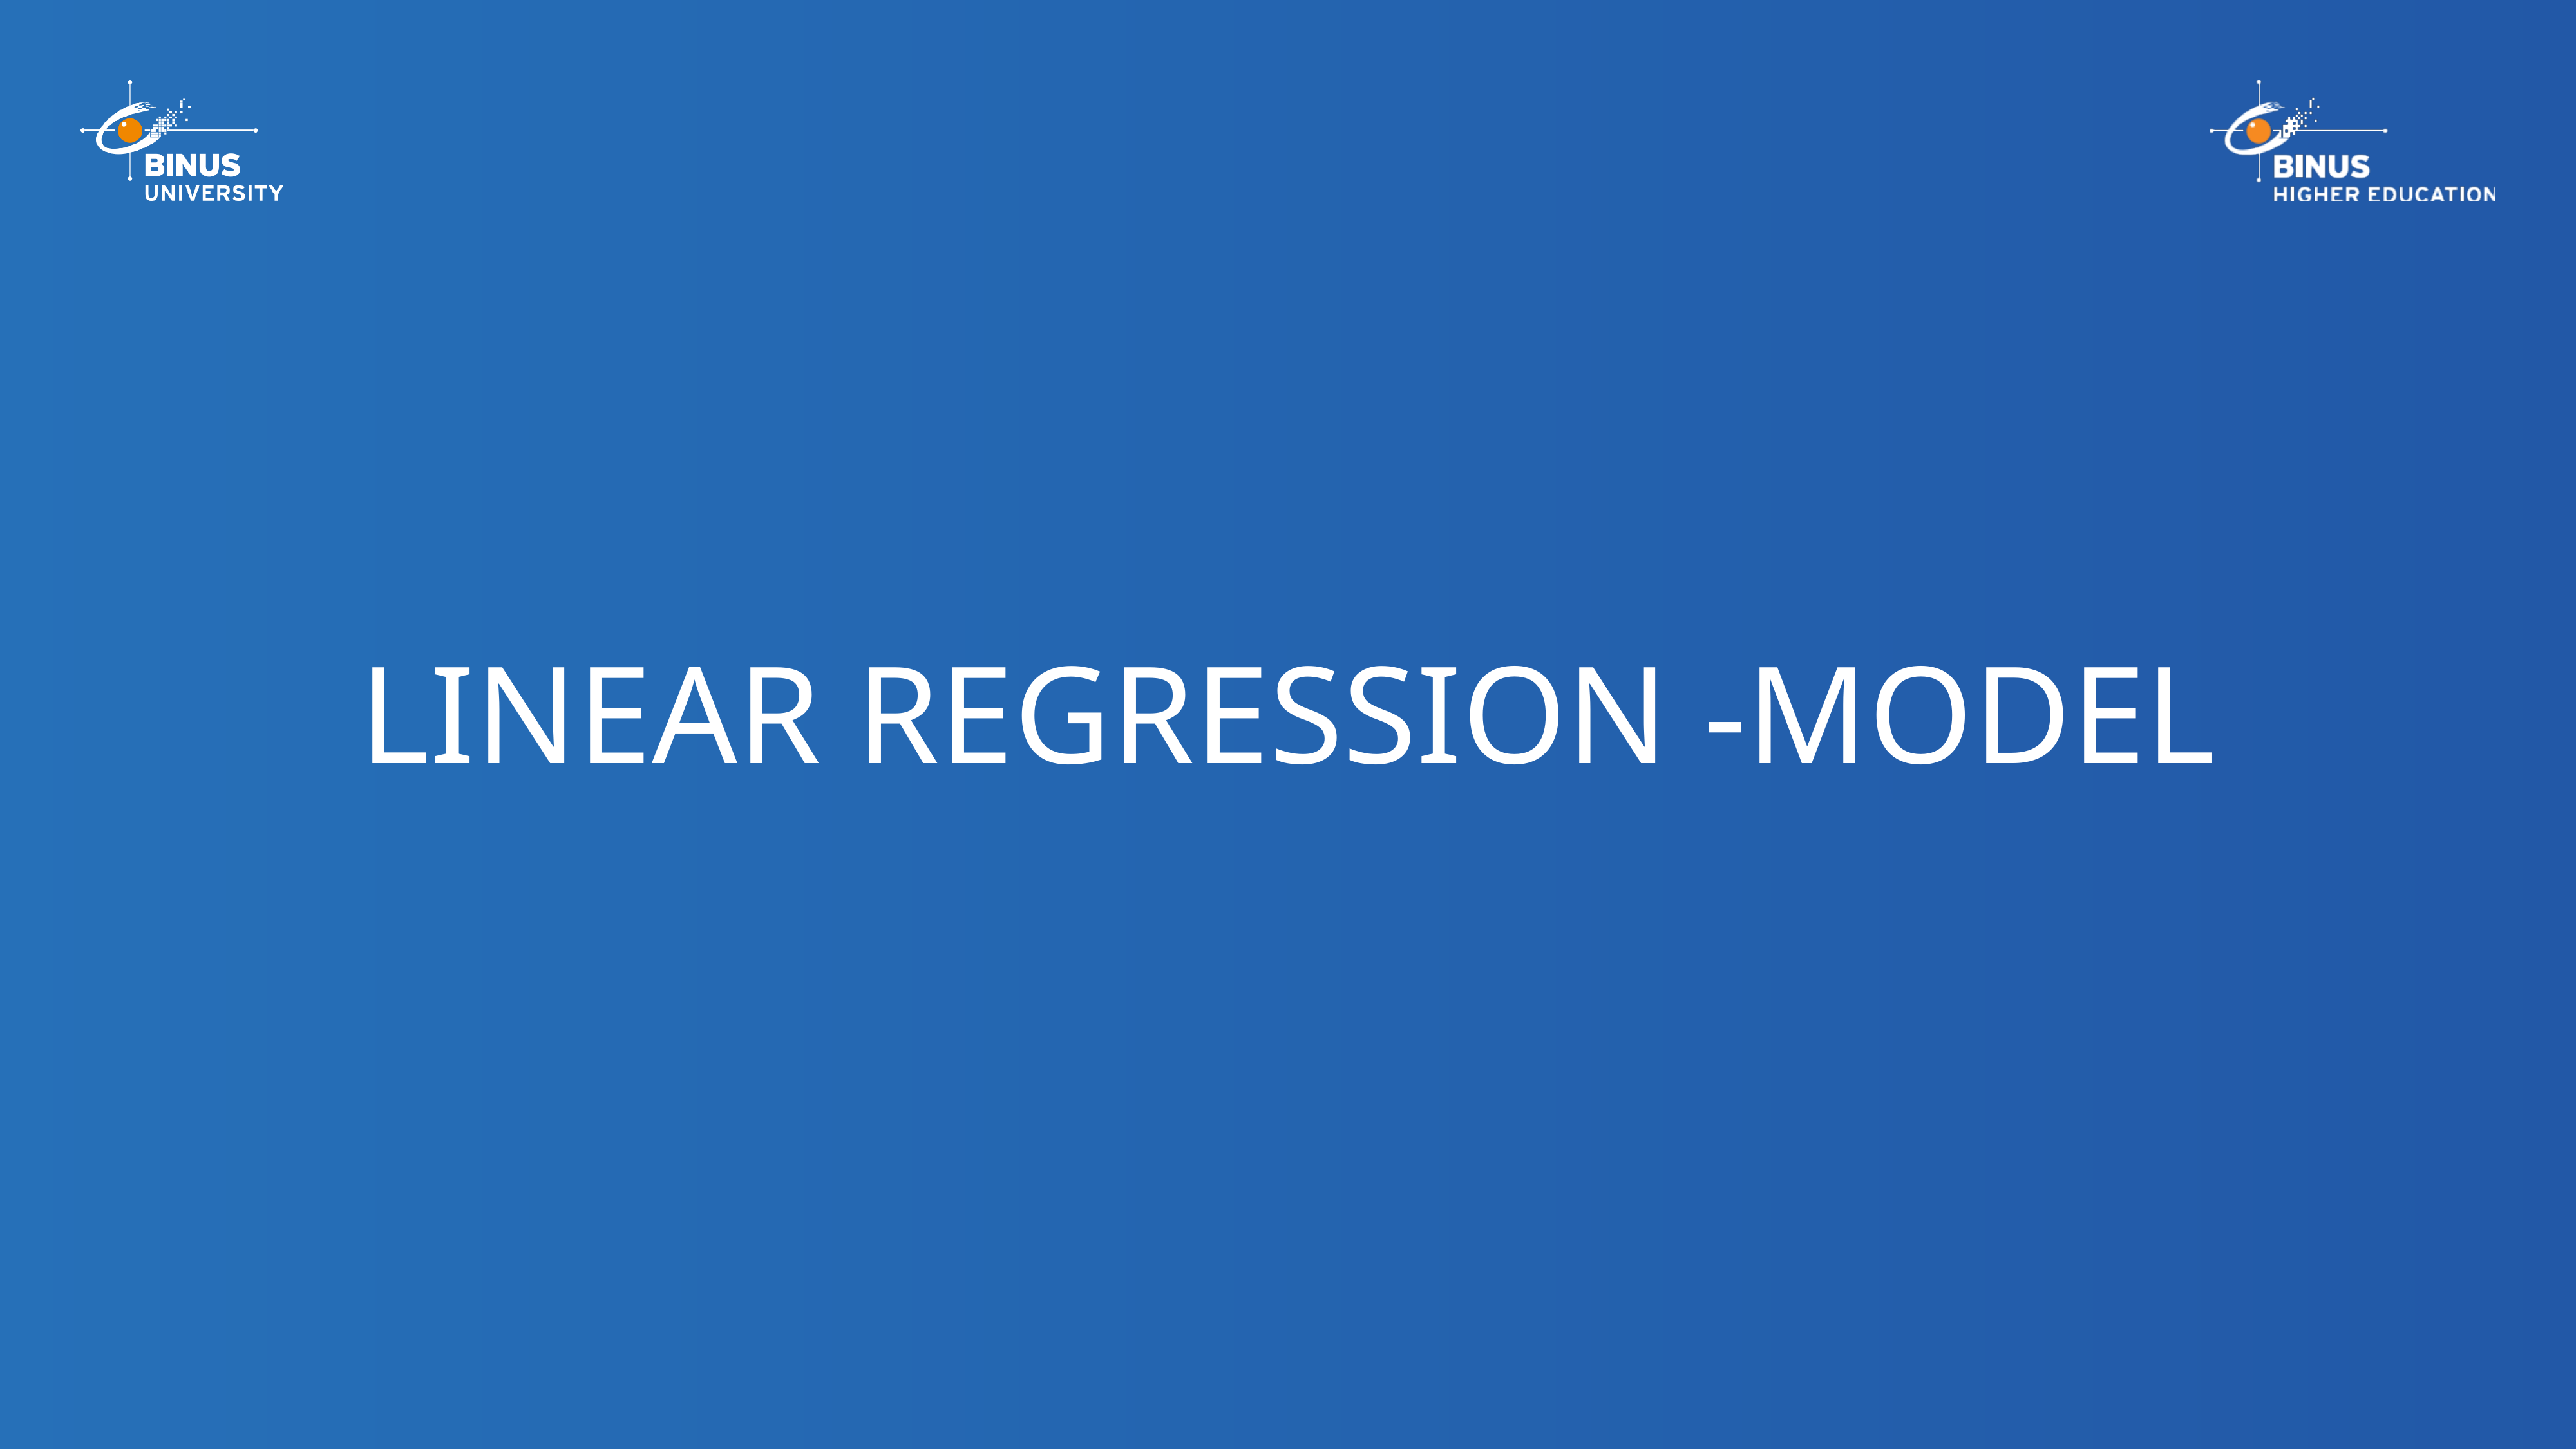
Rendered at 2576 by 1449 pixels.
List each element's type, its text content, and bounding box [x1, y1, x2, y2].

title Linear Regression -Model [127, 478, 2449, 971]
picture [80, 80, 283, 201]
